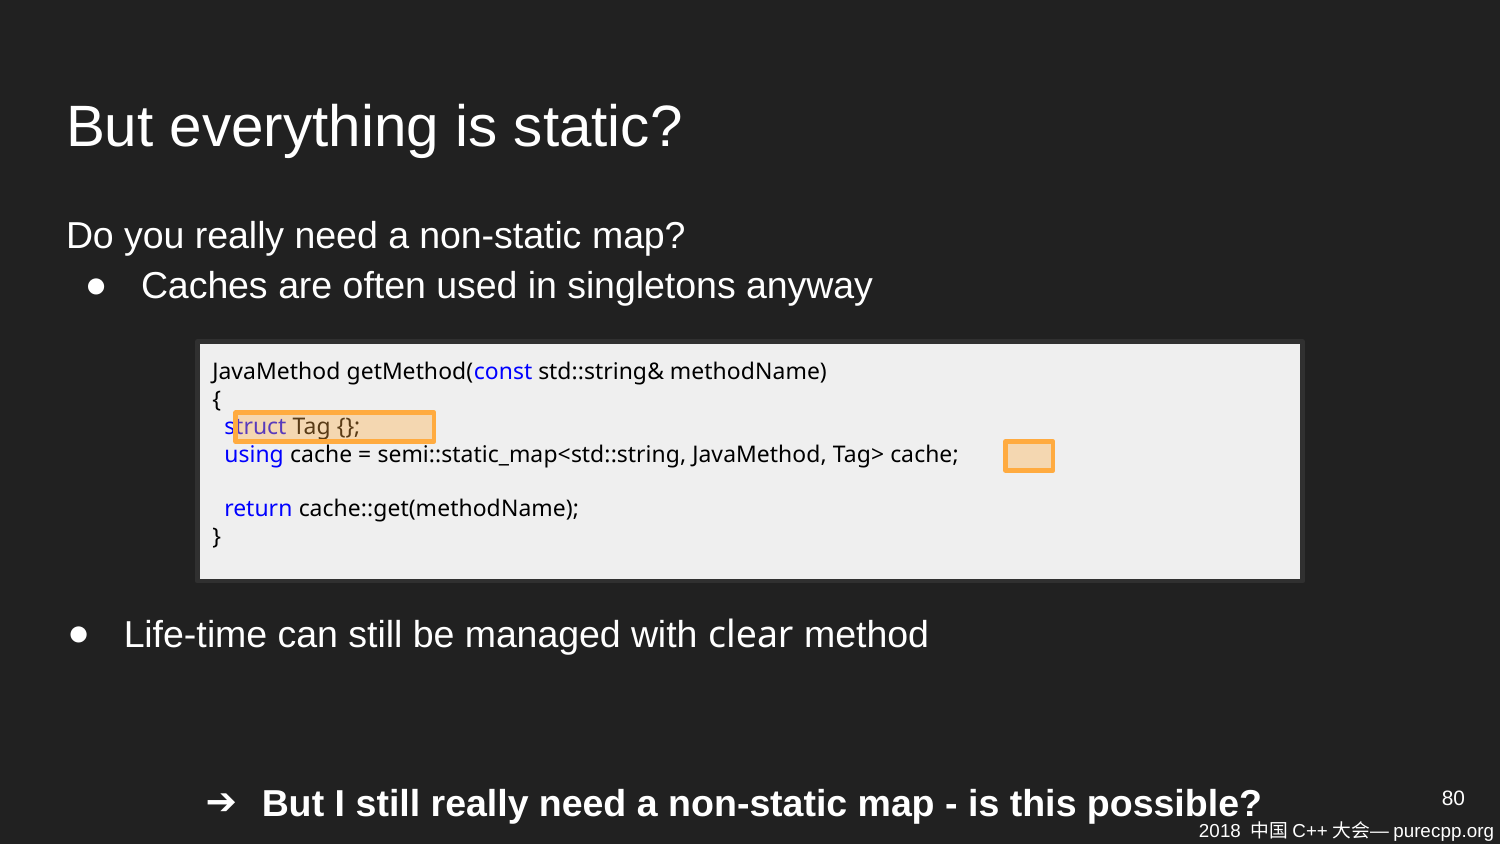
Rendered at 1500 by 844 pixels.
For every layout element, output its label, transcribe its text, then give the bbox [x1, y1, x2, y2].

text_box JavaMethod getMethod(const std::string& methodName) { struct Tag {}; using cache = semi::static_map<std::string, JavaMethod, Tag> cache; return cache::get(methodName); } [197, 341, 1303, 582]
list Do you really need a non-static map? [51, 189, 1449, 269]
text_box [235, 412, 434, 442]
title But everything is static? [51, 72, 1449, 167]
list Life-time can still be managed with clear method [33, 595, 1432, 676]
text_box [1005, 441, 1054, 471]
slide_number 80 [1389, 764, 1480, 830]
list Caches are often used in singletons anyway [51, 269, 1449, 745]
text_box But I still really need a non-static map - is this possible? [64, 766, 1387, 829]
